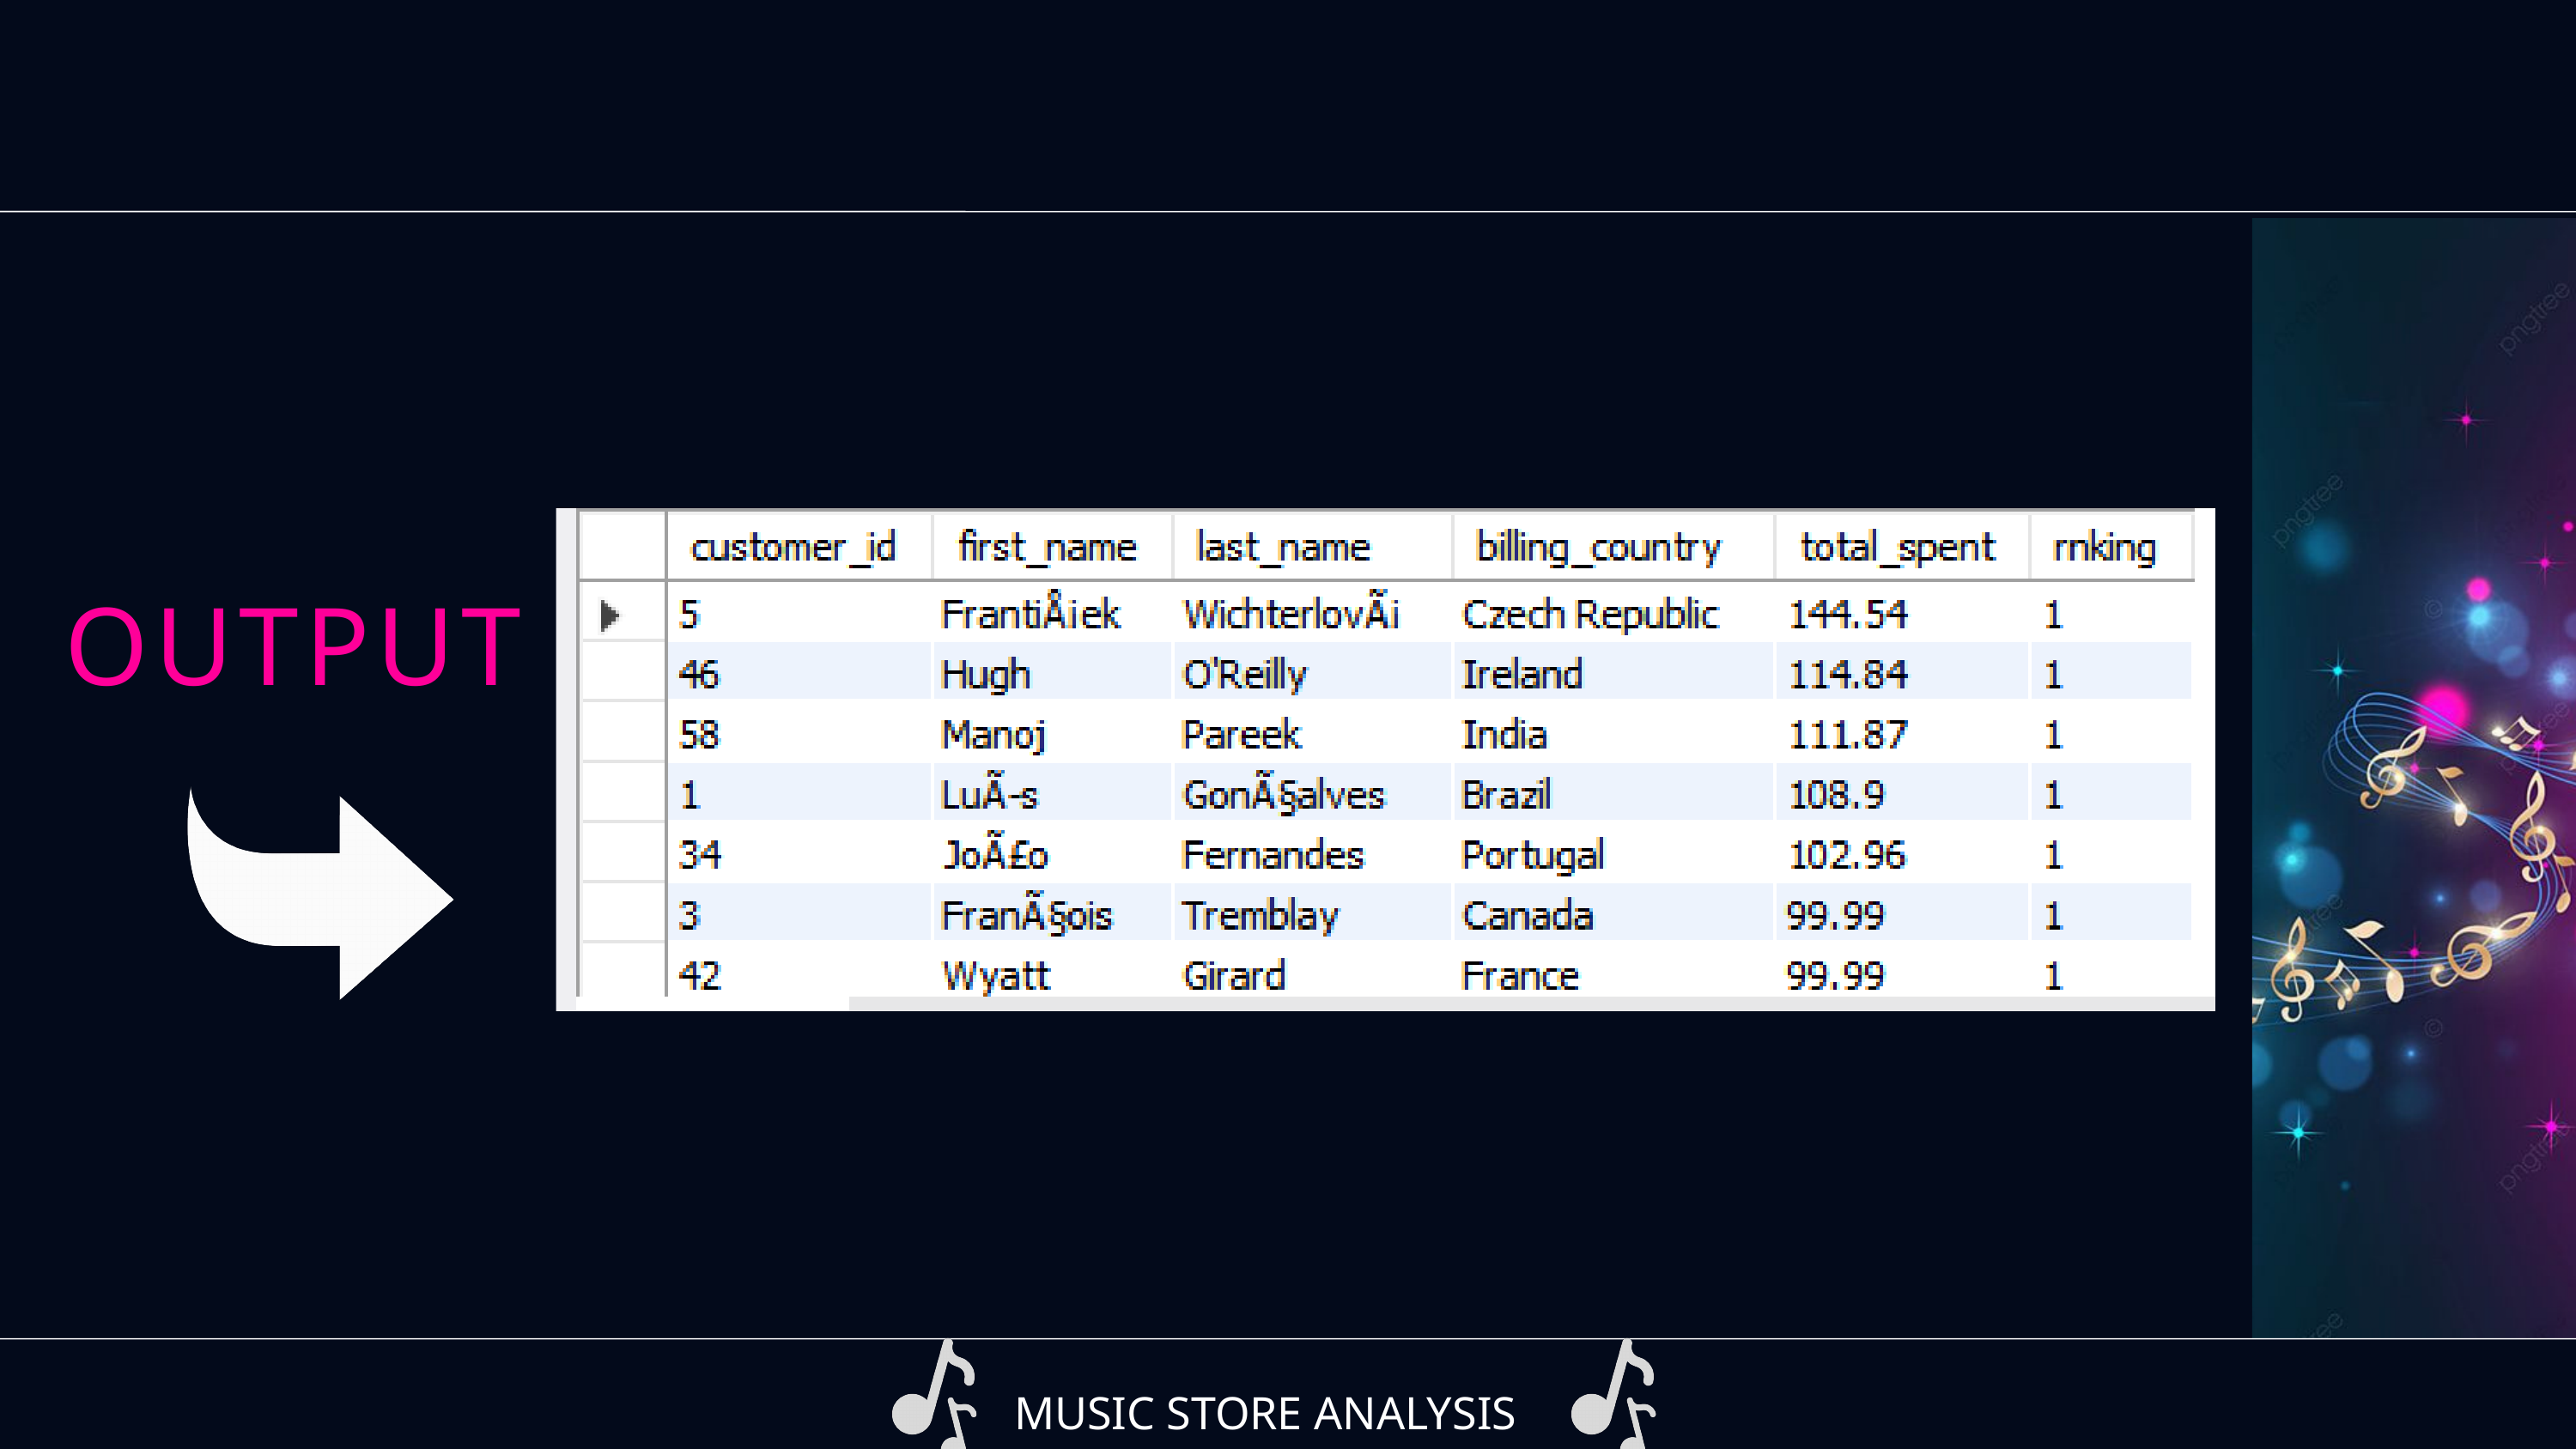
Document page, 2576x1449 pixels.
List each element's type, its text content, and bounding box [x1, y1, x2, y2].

text_box [181, 760, 458, 1036]
text_box OUTPUT [0, 599, 556, 707]
text_box [2251, 218, 2576, 1338]
text_box [556, 508, 2216, 1011]
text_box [889, 1337, 1657, 1449]
